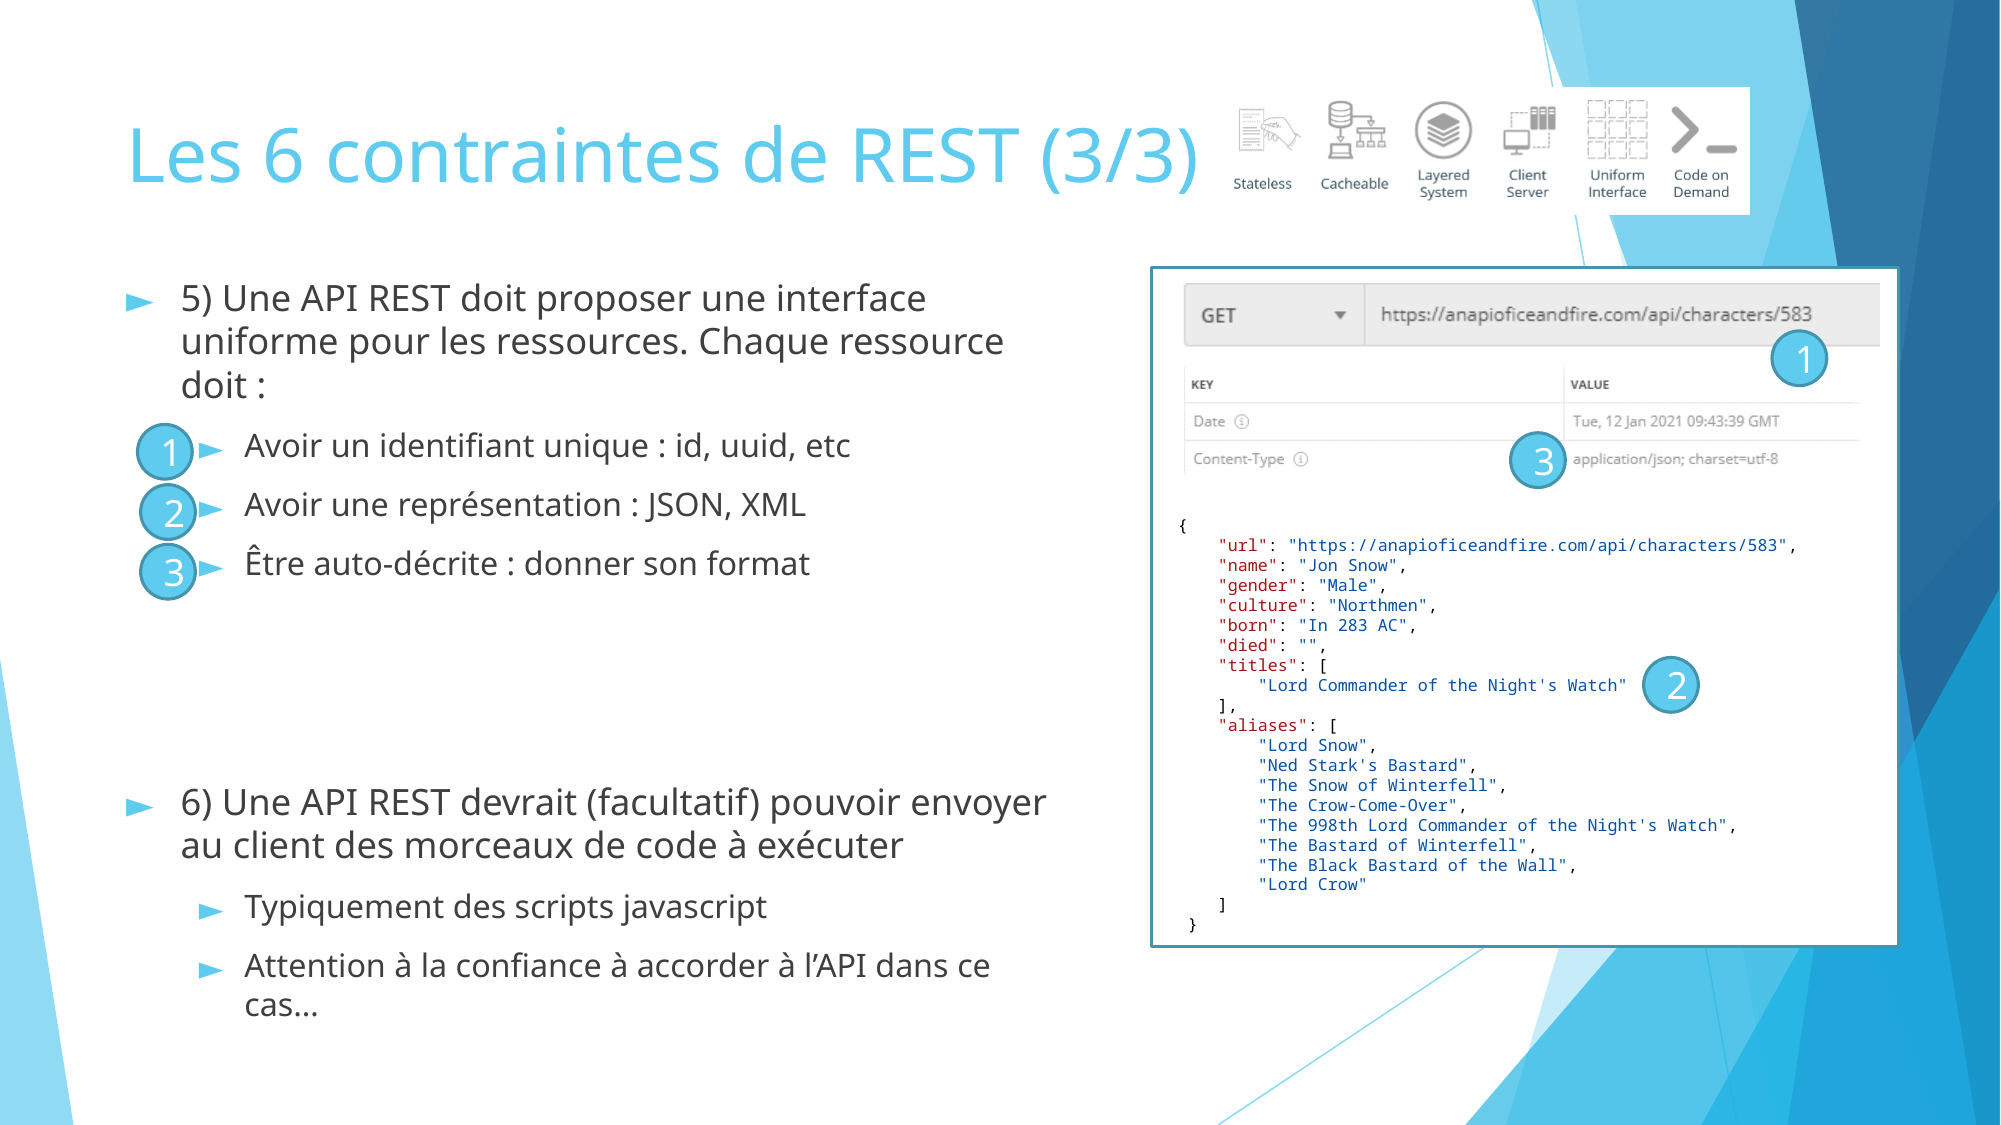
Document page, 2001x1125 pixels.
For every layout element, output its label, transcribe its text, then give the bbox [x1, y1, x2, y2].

text_box 3 [140, 544, 196, 600]
picture [1223, 87, 1750, 216]
text_box 2 [140, 484, 196, 540]
text_box 1 [137, 424, 193, 480]
title Les 6 contraintes de REST (3/3) [111, 99, 1522, 317]
list 5) Une API REST doit proposer une interface uniforme pour les ressources. Chaque ressource doit : Avoir un identifiant unique : id, uuid, etc Avoir une représentation : JSON, XML Être auto-décrite : donner son format 6) Une API REST devrait (facultatif) pouvoir envoyer au client des morceaux de code à exécuter Typiquement des scripts javascript Attention à la confiance à accorder à l’API dans ce cas… [111, 267, 1073, 1075]
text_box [1151, 266, 1899, 947]
